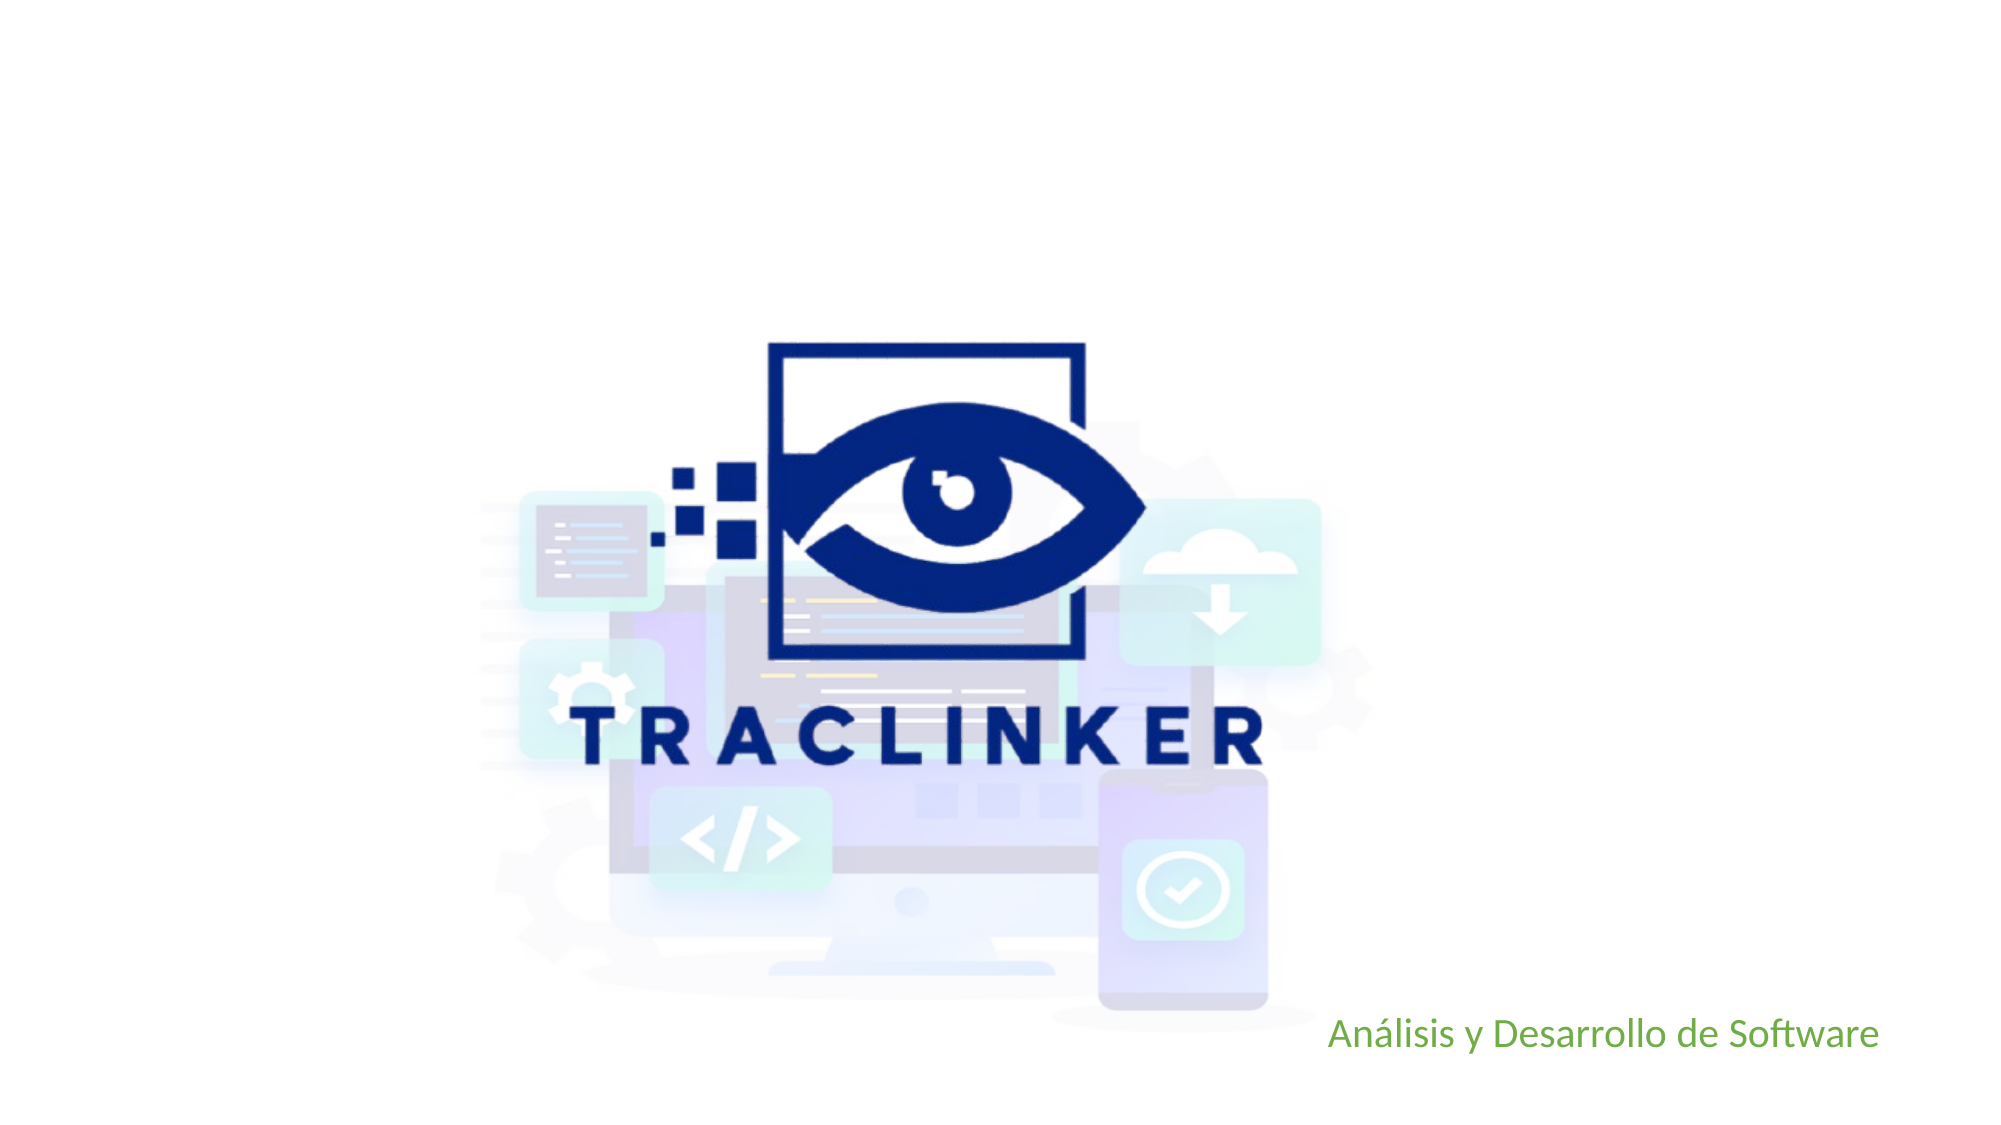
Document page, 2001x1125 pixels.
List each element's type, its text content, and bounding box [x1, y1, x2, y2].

text_box Análisis y Desarrollo de Software [1647, 998, 1979, 1064]
picture [48, 33, 2000, 1092]
